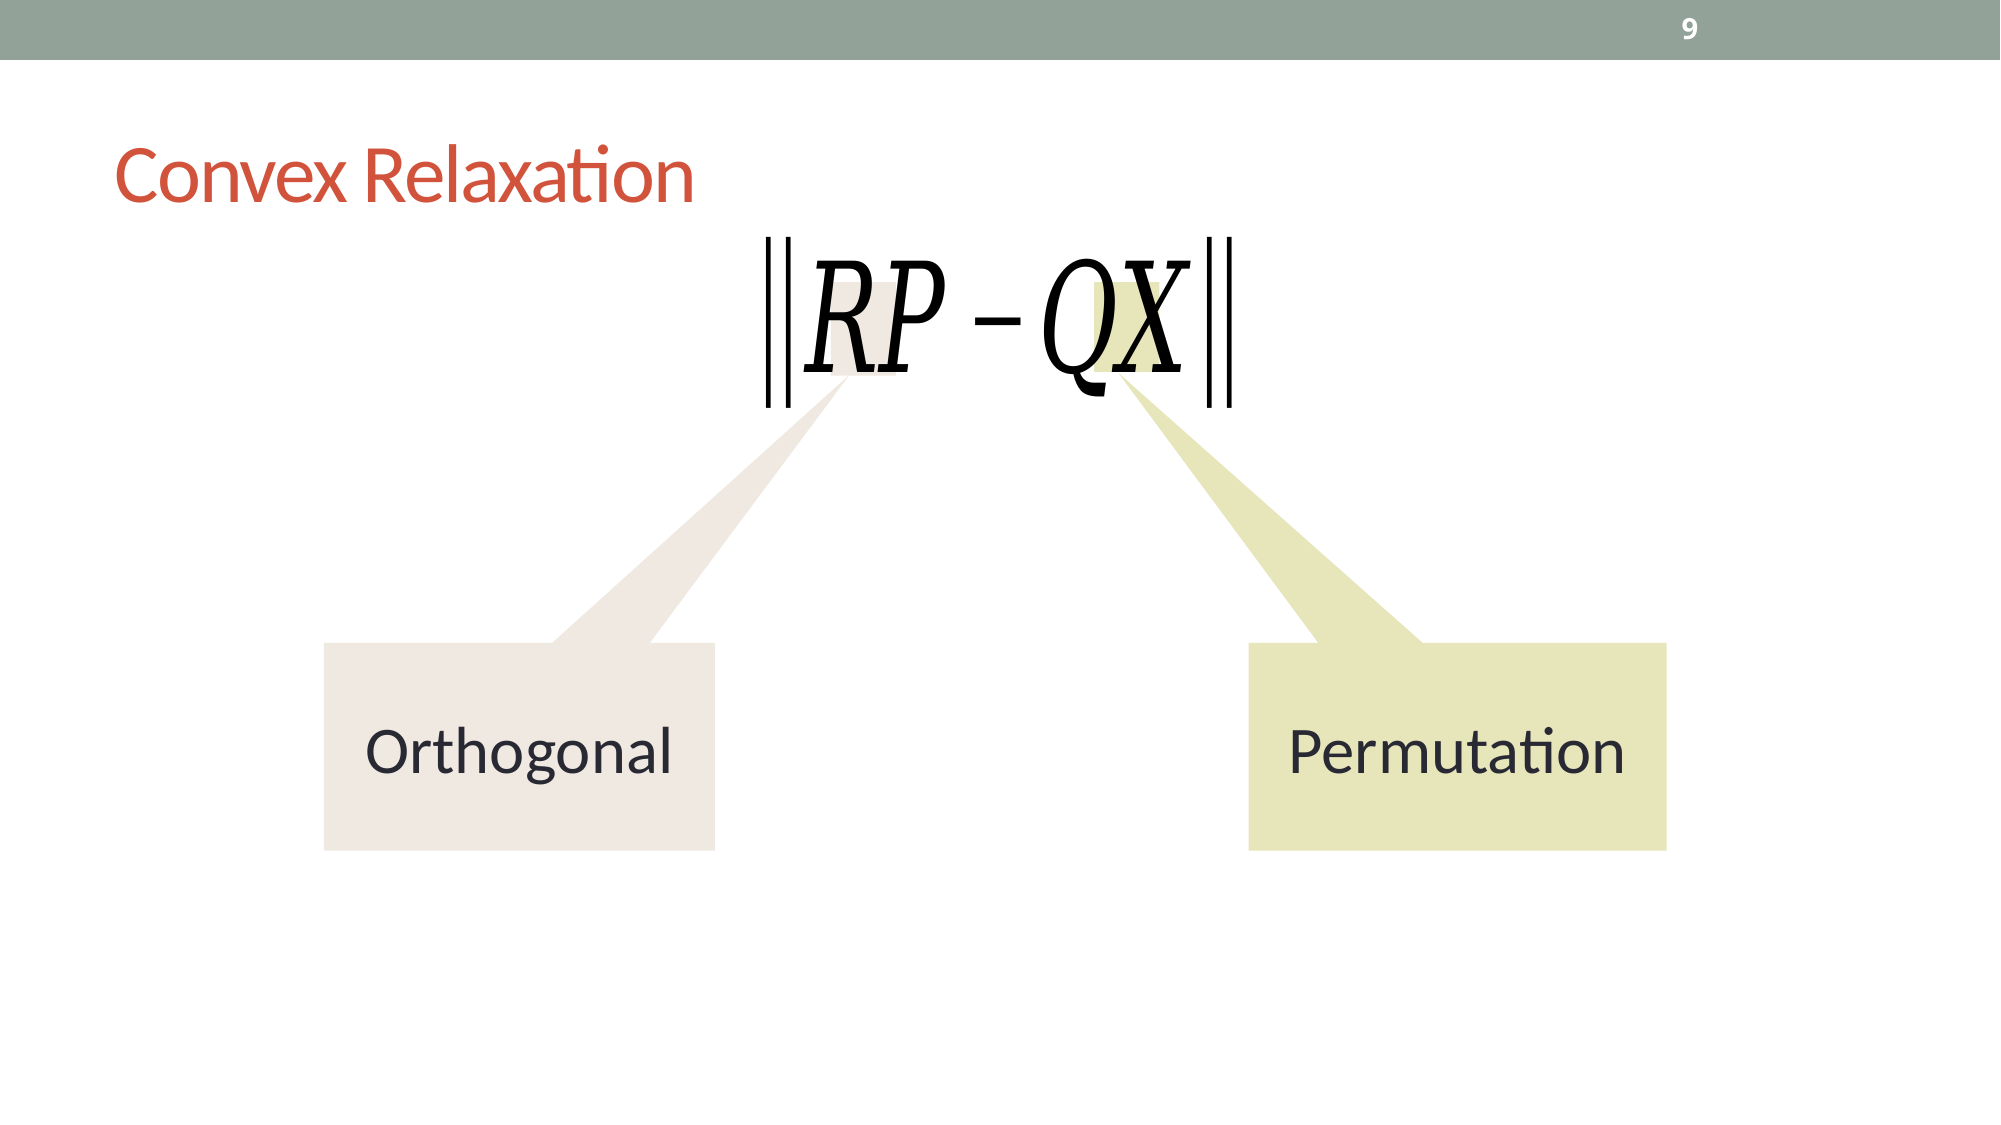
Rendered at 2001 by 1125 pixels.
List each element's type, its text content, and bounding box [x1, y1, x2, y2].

text_box [1092, 280, 1147, 374]
text_box [1148, 280, 1161, 304]
text_box Orthogonal [321, 372, 852, 853]
text_box [1122, 325, 1161, 374]
slide_number 9 [1666, 3, 1900, 57]
text_box [829, 280, 898, 378]
title Convex Relaxation [99, 87, 1900, 250]
text_box Permutation [1116, 371, 1669, 853]
